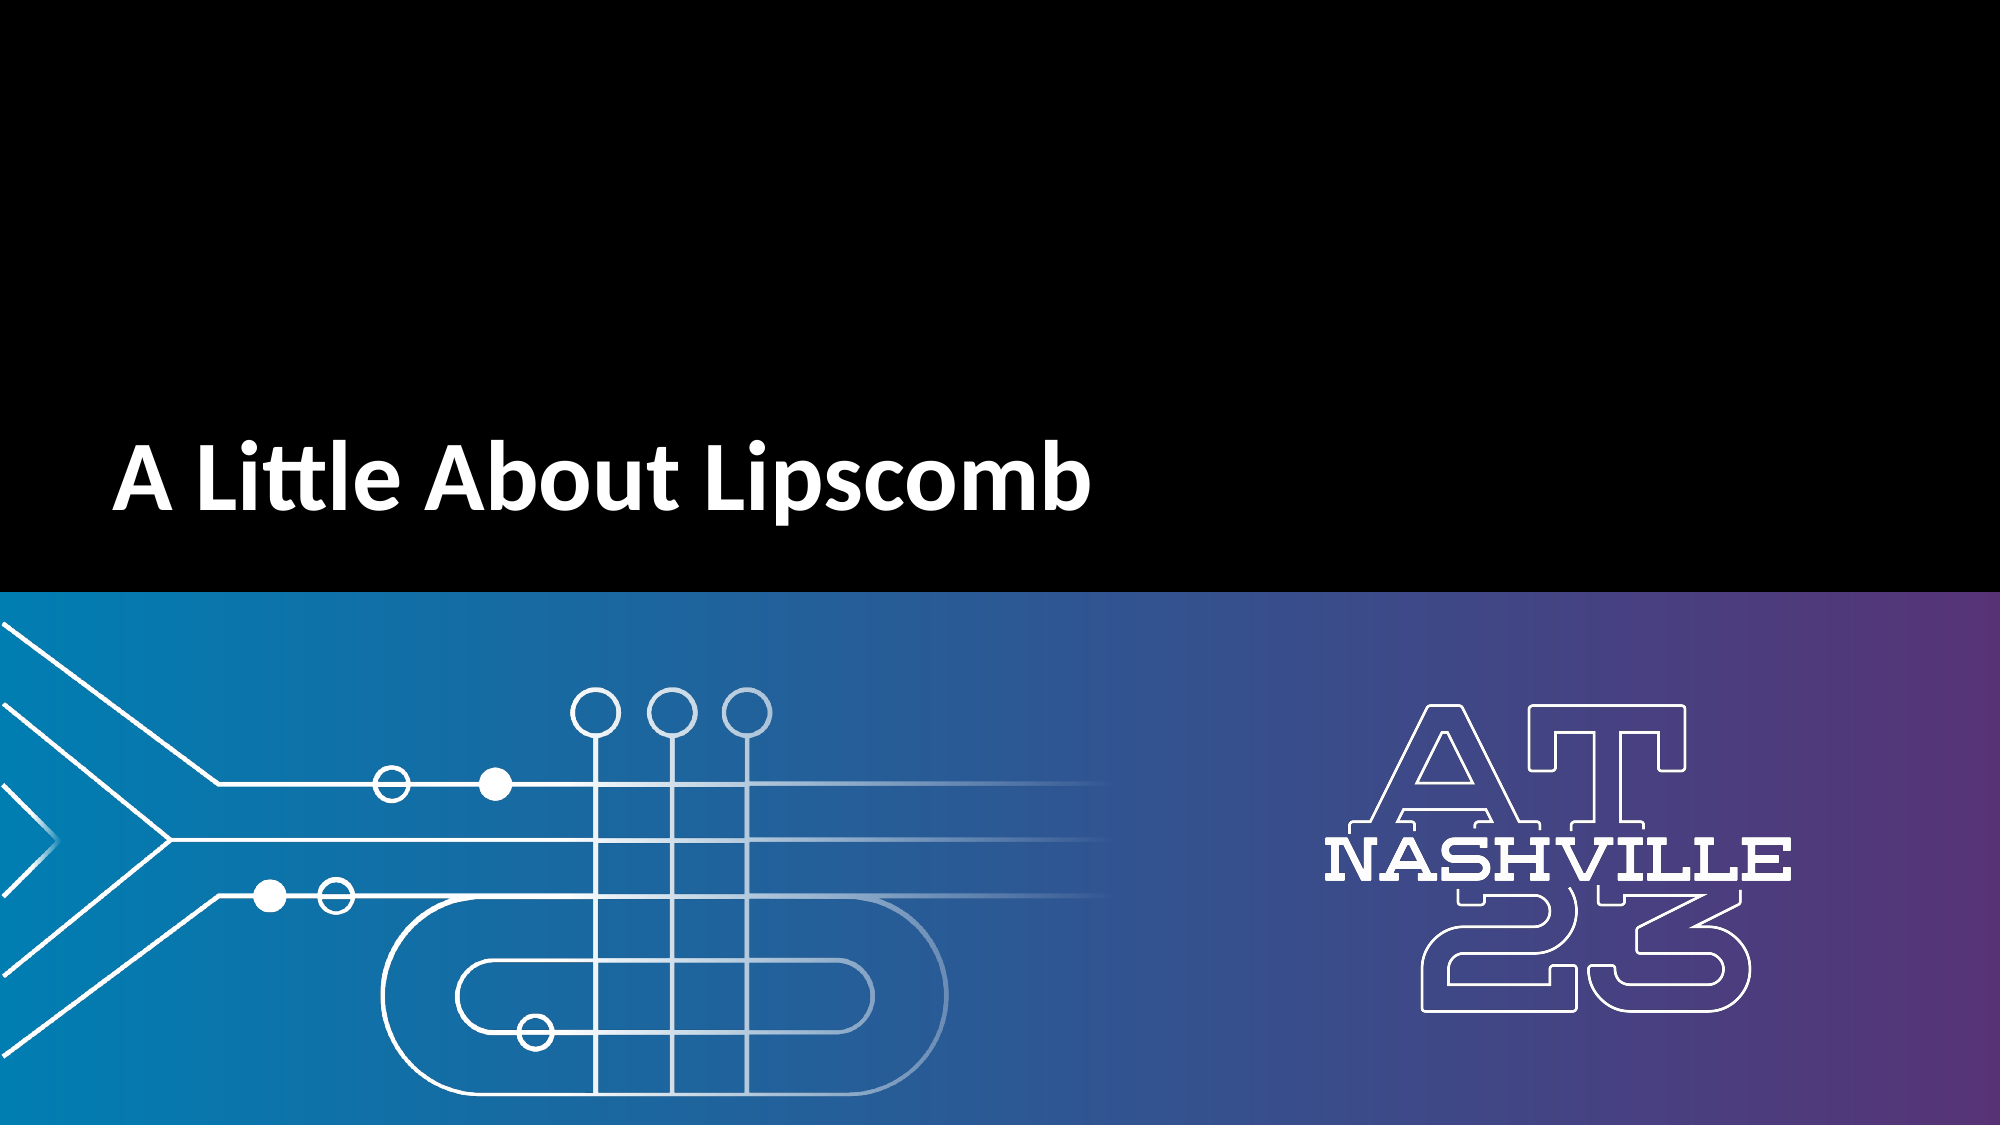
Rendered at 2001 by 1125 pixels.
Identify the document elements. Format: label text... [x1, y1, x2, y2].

picture [1325, 704, 1791, 1013]
title A Little About Lipscomb [112, 112, 1888, 533]
picture [3, 593, 1116, 1125]
picture [2, 785, 60, 897]
